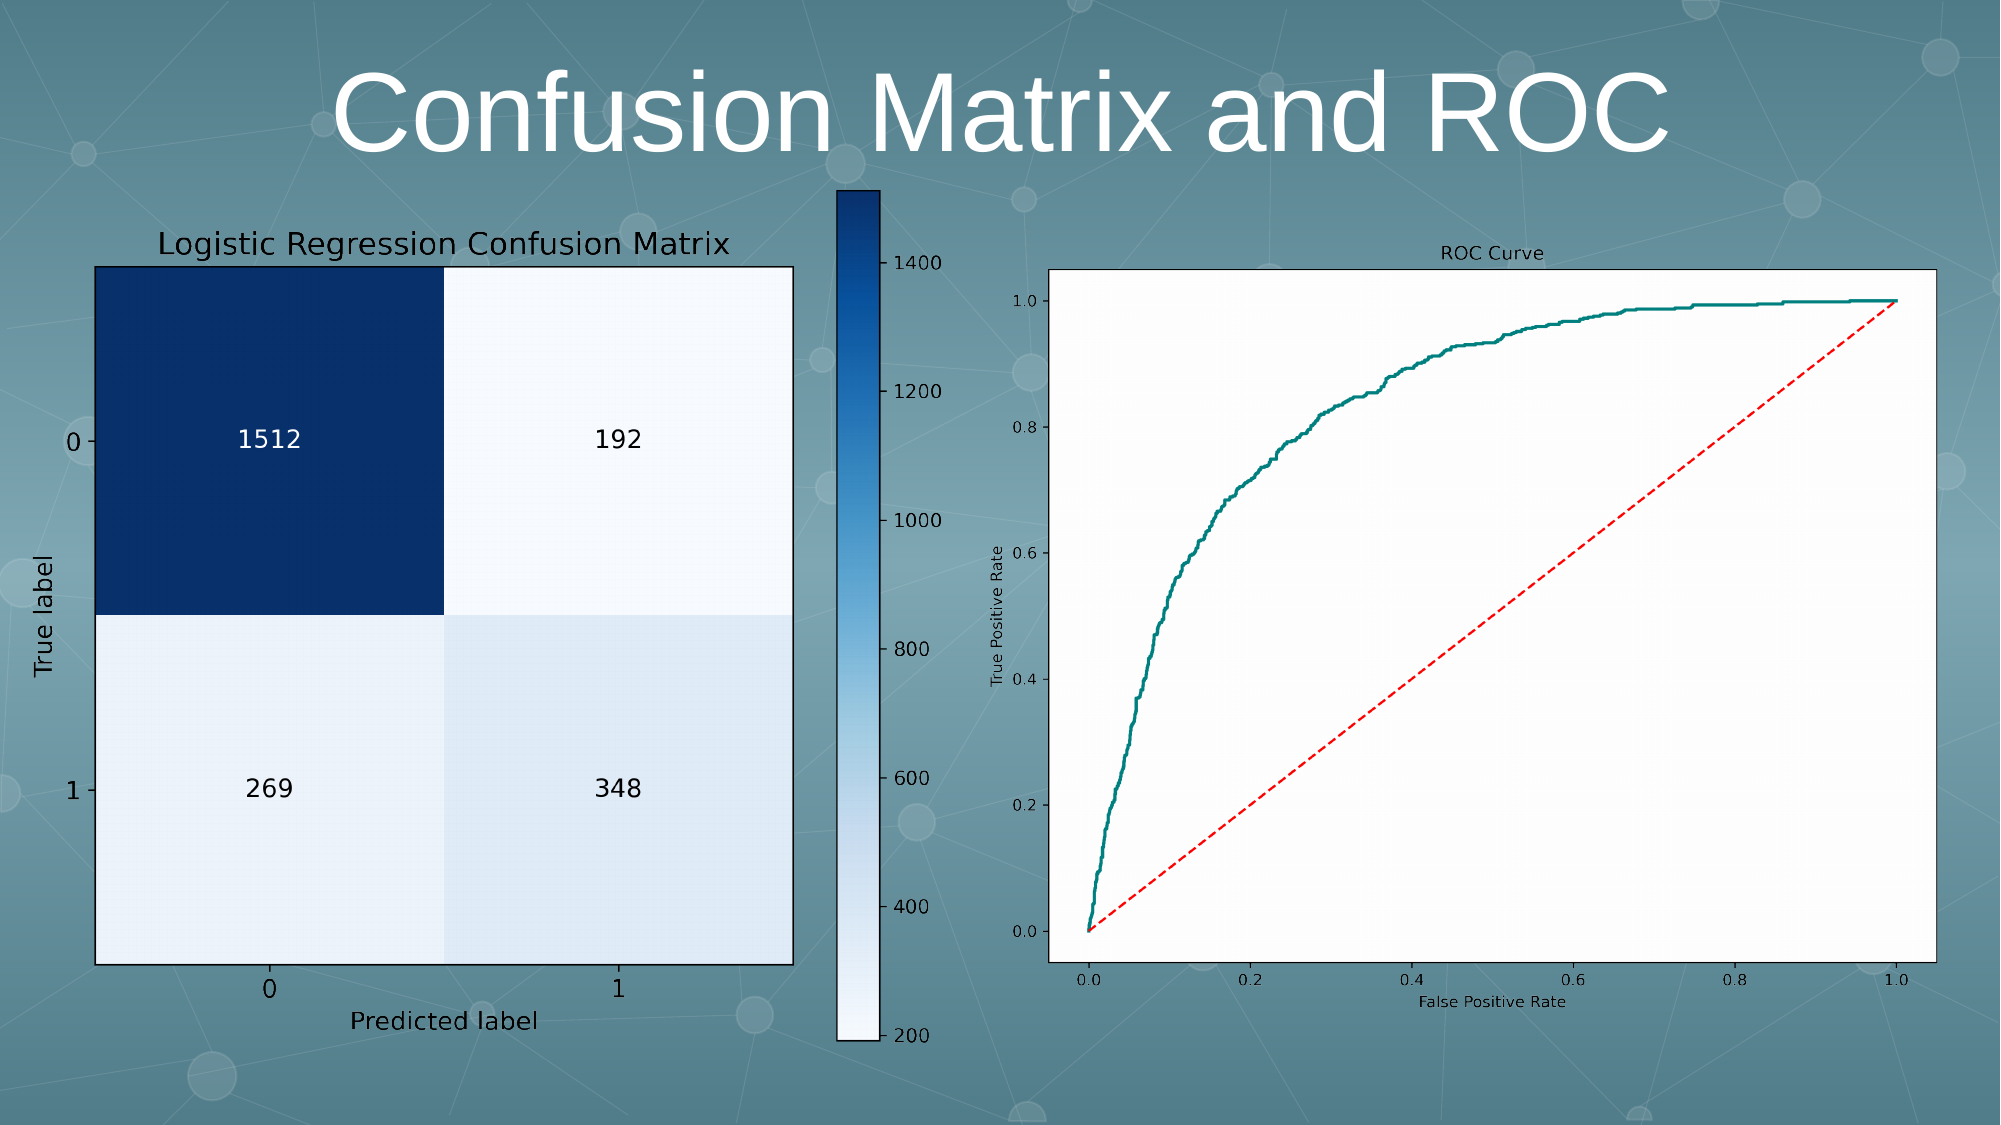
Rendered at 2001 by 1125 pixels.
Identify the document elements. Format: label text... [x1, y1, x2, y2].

list Confusion Matrix and ROC [1080, 55, 1952, 159]
picture [0, 55, 2000, 1125]
